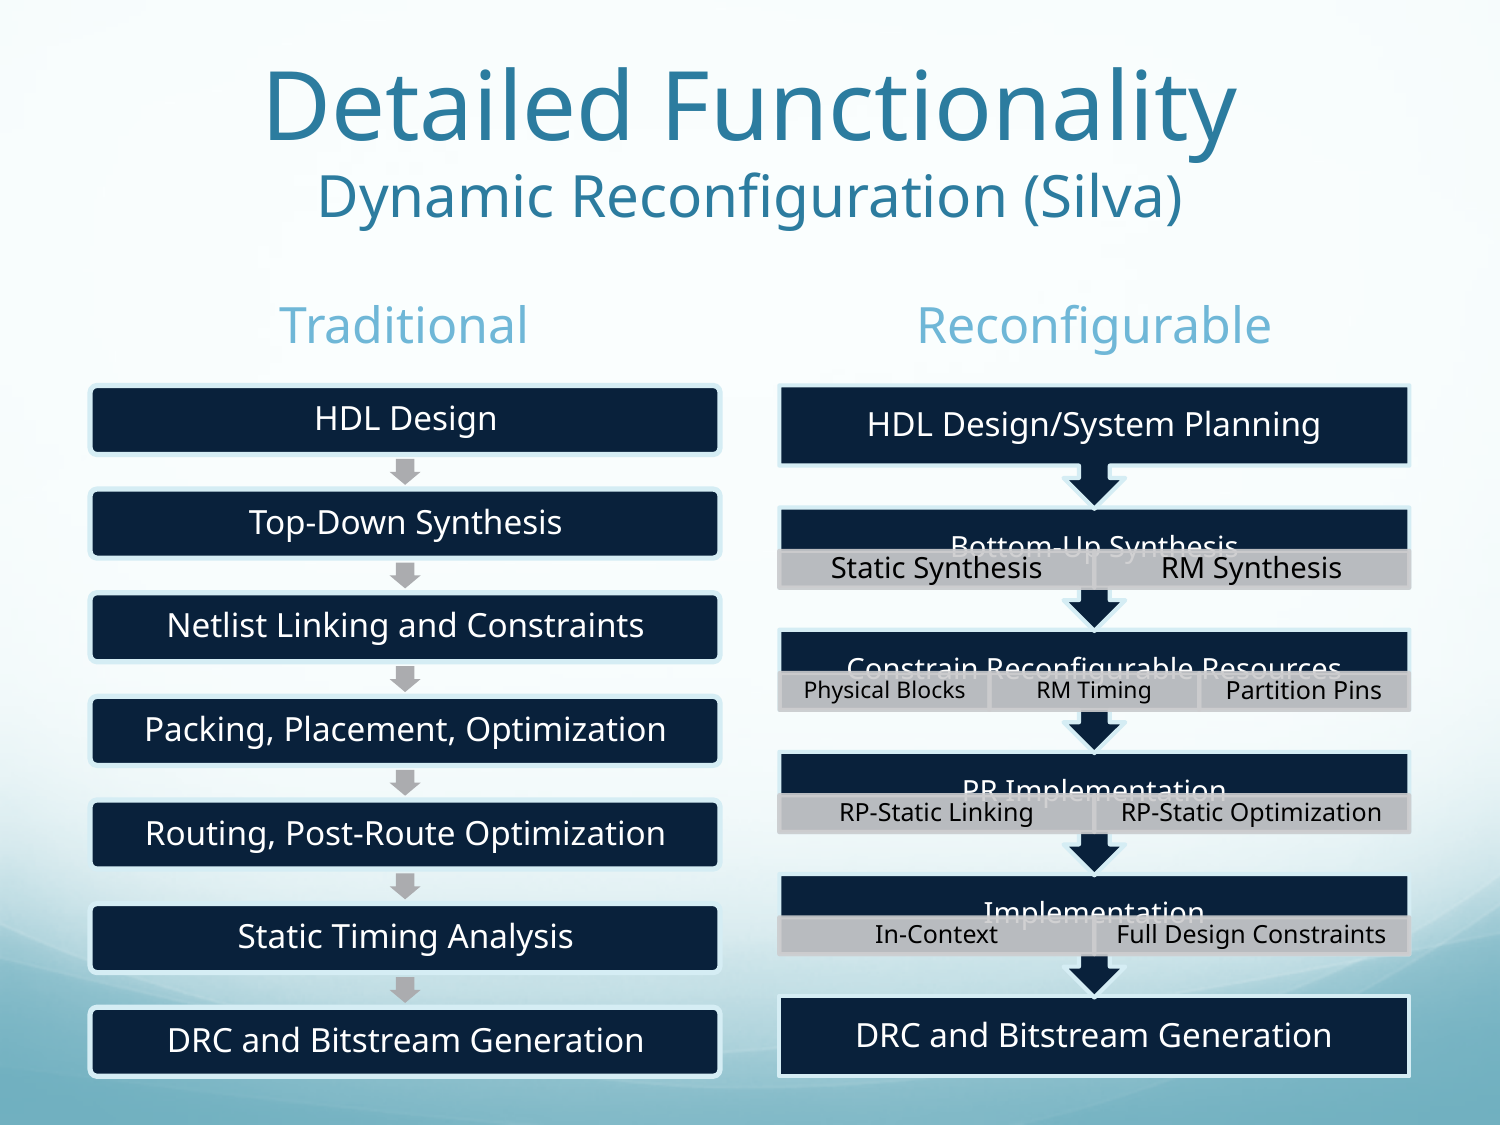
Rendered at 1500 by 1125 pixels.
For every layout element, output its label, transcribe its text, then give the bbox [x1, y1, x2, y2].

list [778, 384, 1410, 1078]
list Reconfigurable [779, 238, 1410, 362]
title Detailed Functionality Dynamic Reconfiguration (Silva) [90, 17, 1410, 237]
list Traditional [90, 238, 721, 362]
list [89, 384, 721, 1078]
